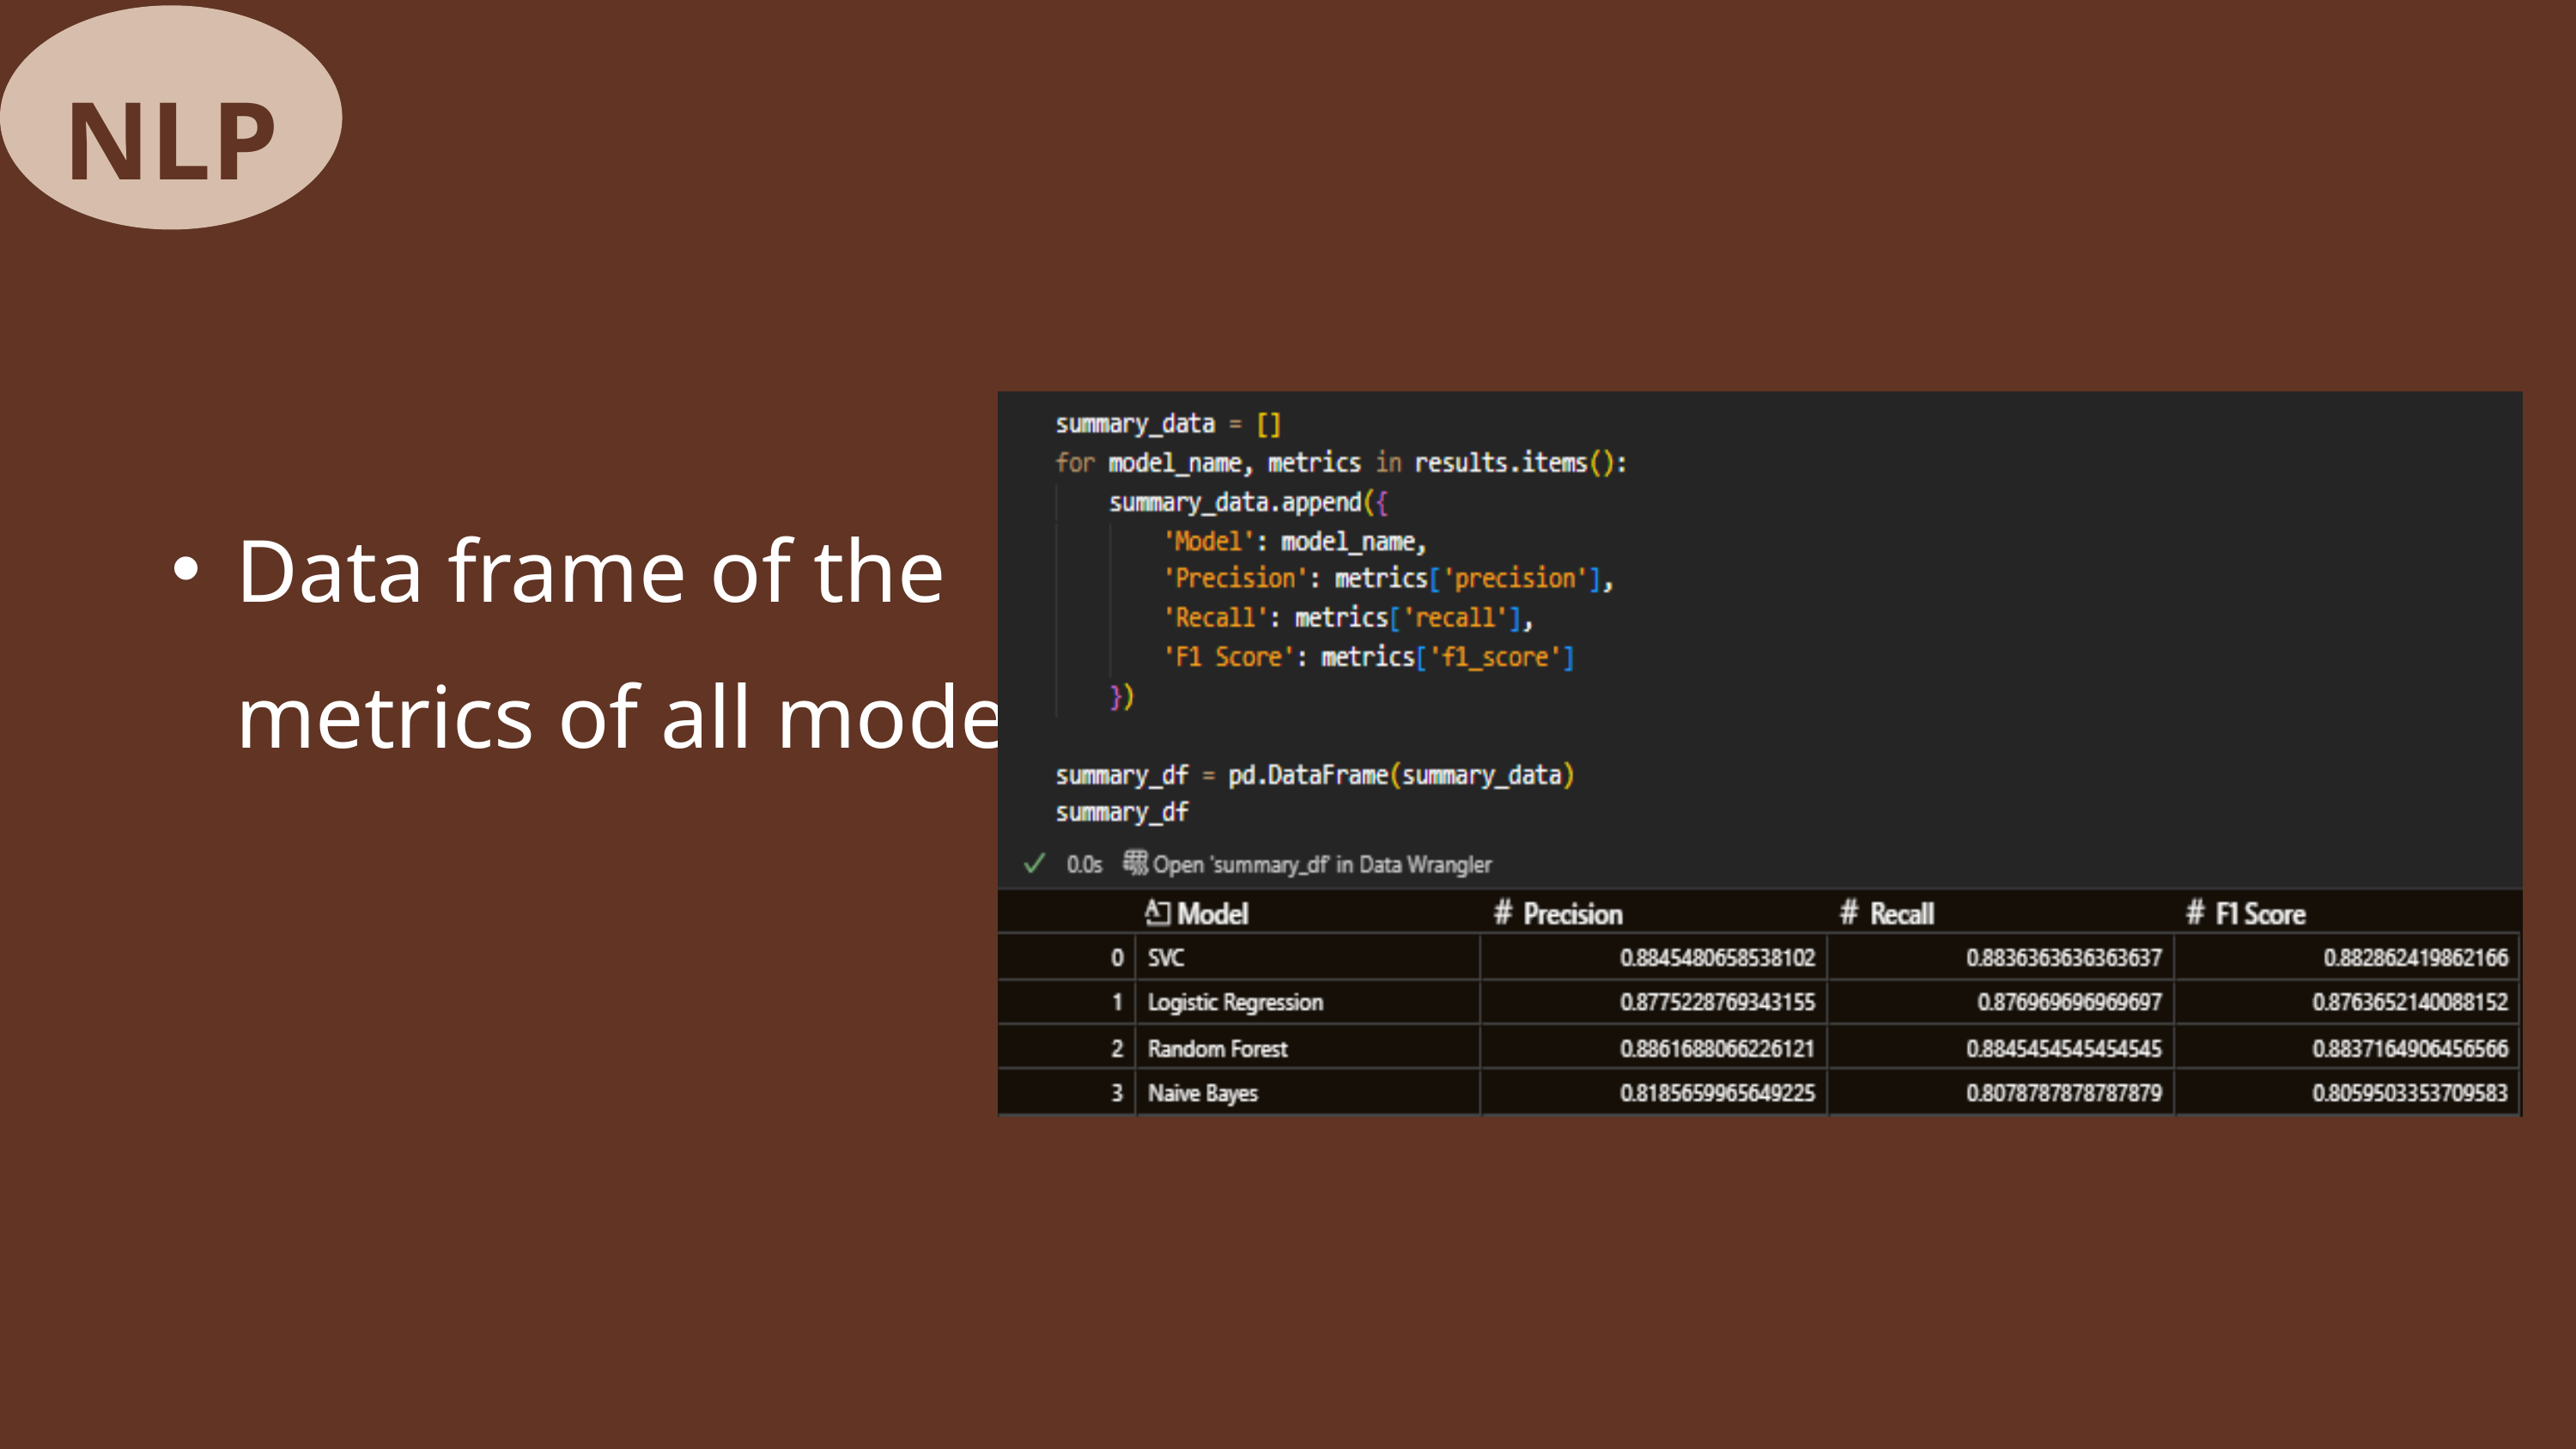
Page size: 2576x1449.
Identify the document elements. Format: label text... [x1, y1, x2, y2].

picture [998, 391, 2523, 1118]
text_box NLP [50, 0, 292, 3]
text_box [0, 4, 343, 230]
text_box Data frame of the metrics of all models [171, 327, 1095, 766]
